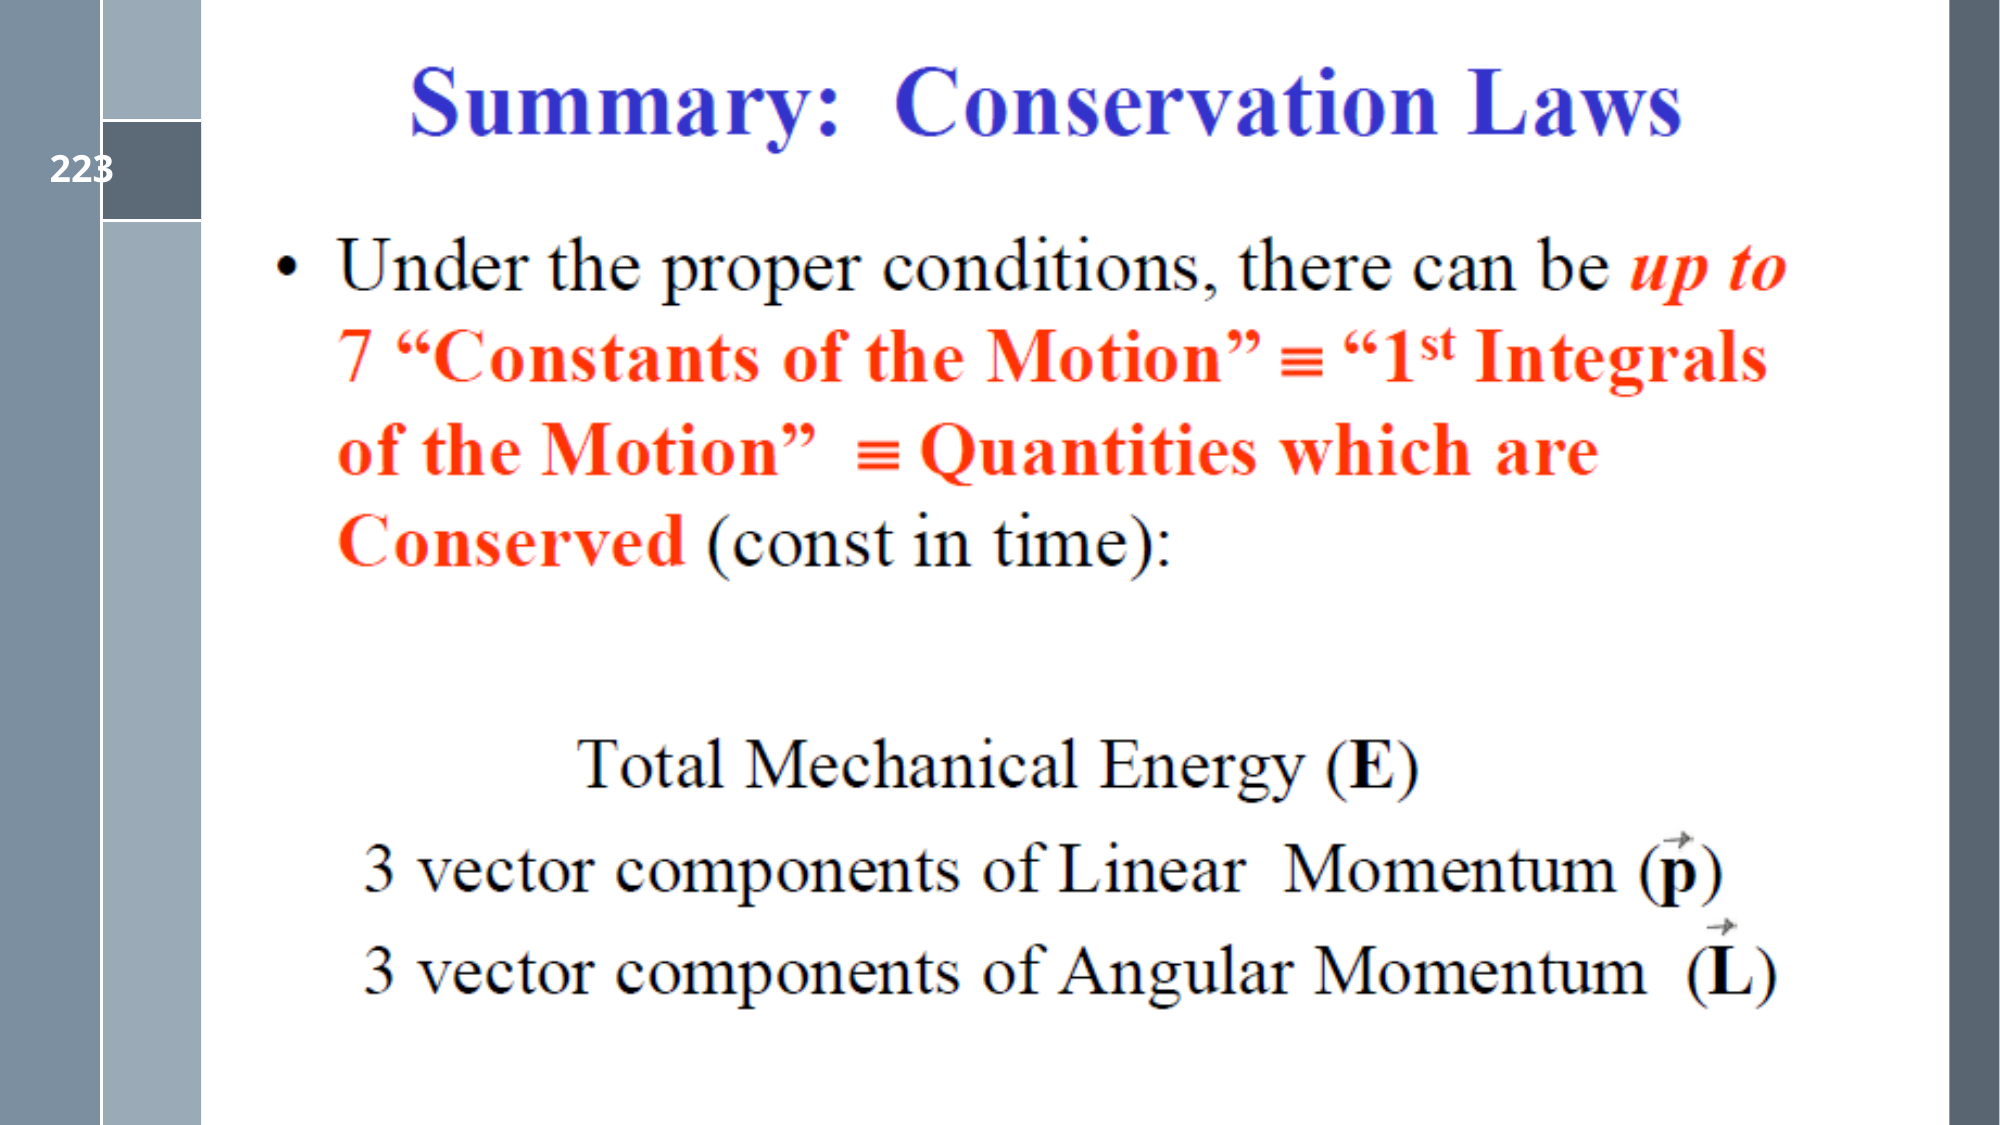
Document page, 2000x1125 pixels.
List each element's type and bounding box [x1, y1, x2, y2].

picture [224, 37, 1803, 1027]
